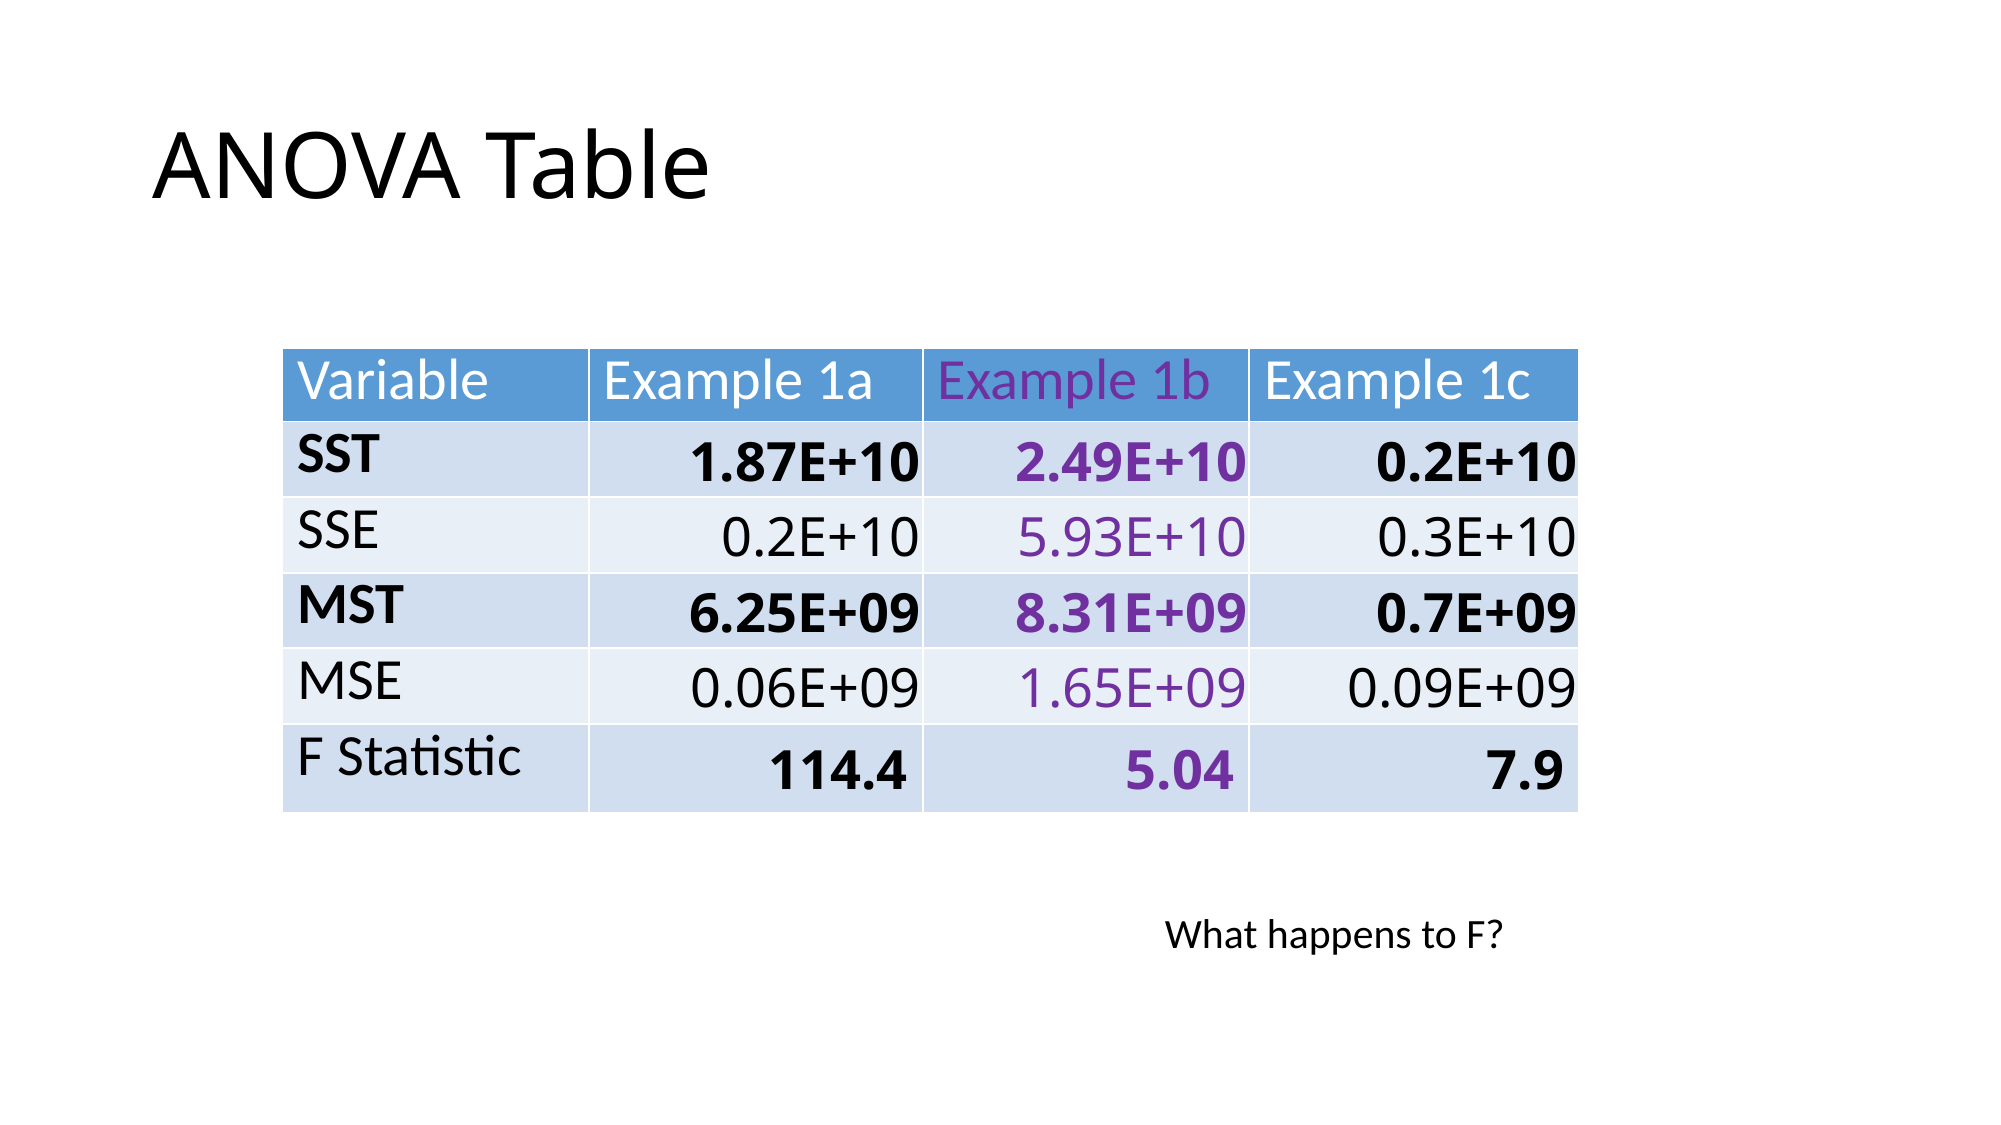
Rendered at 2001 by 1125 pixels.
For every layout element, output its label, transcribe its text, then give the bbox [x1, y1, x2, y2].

table_cell 0.2E+10 [590, 498, 922, 572]
title ANOVA Table [137, 59, 1863, 278]
table_cell 0.06E+09 [590, 649, 922, 723]
table_cell 0.2E+10 [1250, 422, 1578, 496]
text_box What happens to F? [1149, 899, 1863, 965]
table_header Example 1b [924, 349, 1248, 421]
table_header Example 1a [590, 349, 922, 421]
table_cell MSE [283, 649, 588, 723]
table_cell MST [283, 574, 588, 647]
table_cell SST [283, 422, 588, 496]
table_cell 5.04 [924, 725, 1248, 812]
table_cell 0.3E+10 [1250, 498, 1578, 572]
table_cell 6.25E+09 [590, 574, 922, 647]
table_cell 114.4 [590, 725, 922, 812]
table_cell F Statistic [283, 725, 588, 812]
table_cell 1.65E+09 [924, 649, 1248, 723]
table_cell SSE [283, 498, 588, 572]
table_header Variable [283, 349, 588, 421]
table_cell 2.49E+10 [924, 422, 1248, 496]
table_cell 0.09E+09 [1250, 649, 1578, 723]
table_cell 7.9 [1250, 725, 1578, 812]
table_cell 8.31E+09 [924, 574, 1248, 647]
table_cell 0.7E+09 [1250, 574, 1578, 647]
table_cell 1.87E+10 [590, 422, 922, 496]
table_cell 5.93E+10 [924, 498, 1248, 572]
table_header Example 1c [1250, 349, 1578, 421]
